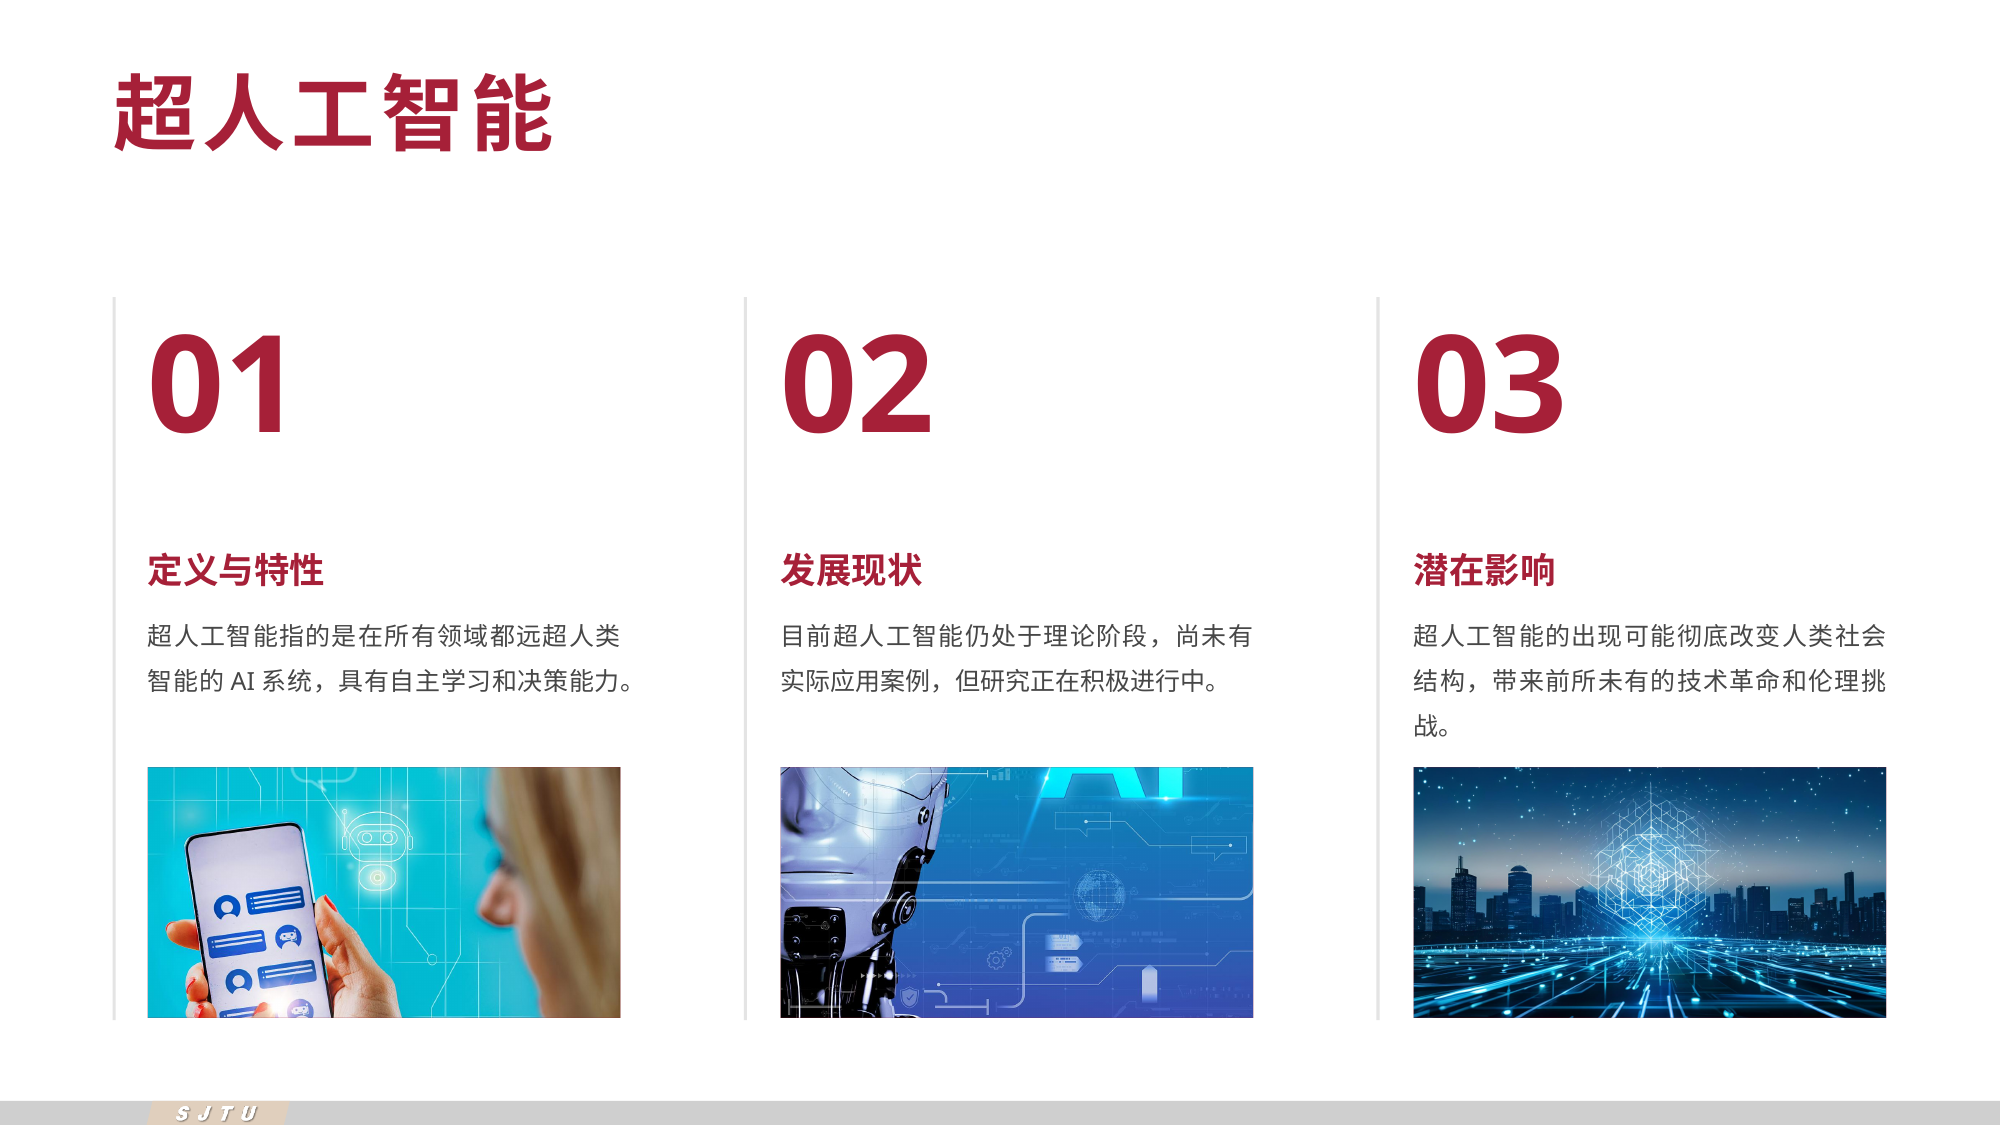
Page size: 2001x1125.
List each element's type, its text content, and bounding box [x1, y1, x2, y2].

text_box 超人工智能指的是在所有领域都远超人类智能的AI系统，具有自主学习和决策能力。 [147, 605, 621, 749]
picture [147, 767, 621, 1018]
text_box 01 [147, 297, 366, 460]
picture [1725, 1012, 1732, 1018]
picture [1413, 767, 1887, 1018]
text_box 超人工智能的出现可能彻底改变人类社会结构，带来前所未有的技术革命和伦理挑战。 [1413, 605, 1887, 749]
list 超人工智能 [98, 62, 1702, 161]
text_box 定义与特性 [147, 493, 621, 591]
text_box 03 [1413, 297, 1631, 460]
picture [780, 767, 1254, 1018]
text_box 潜在影响 [1413, 493, 1887, 591]
text_box 02 [780, 297, 999, 460]
text_box 发展现状 [780, 493, 1254, 591]
picture [163, 1102, 275, 1124]
text_box 目前超人工智能仍处于理论阶段，尚未有实际应用案例，但研究正在积极进行中。 [780, 605, 1254, 749]
